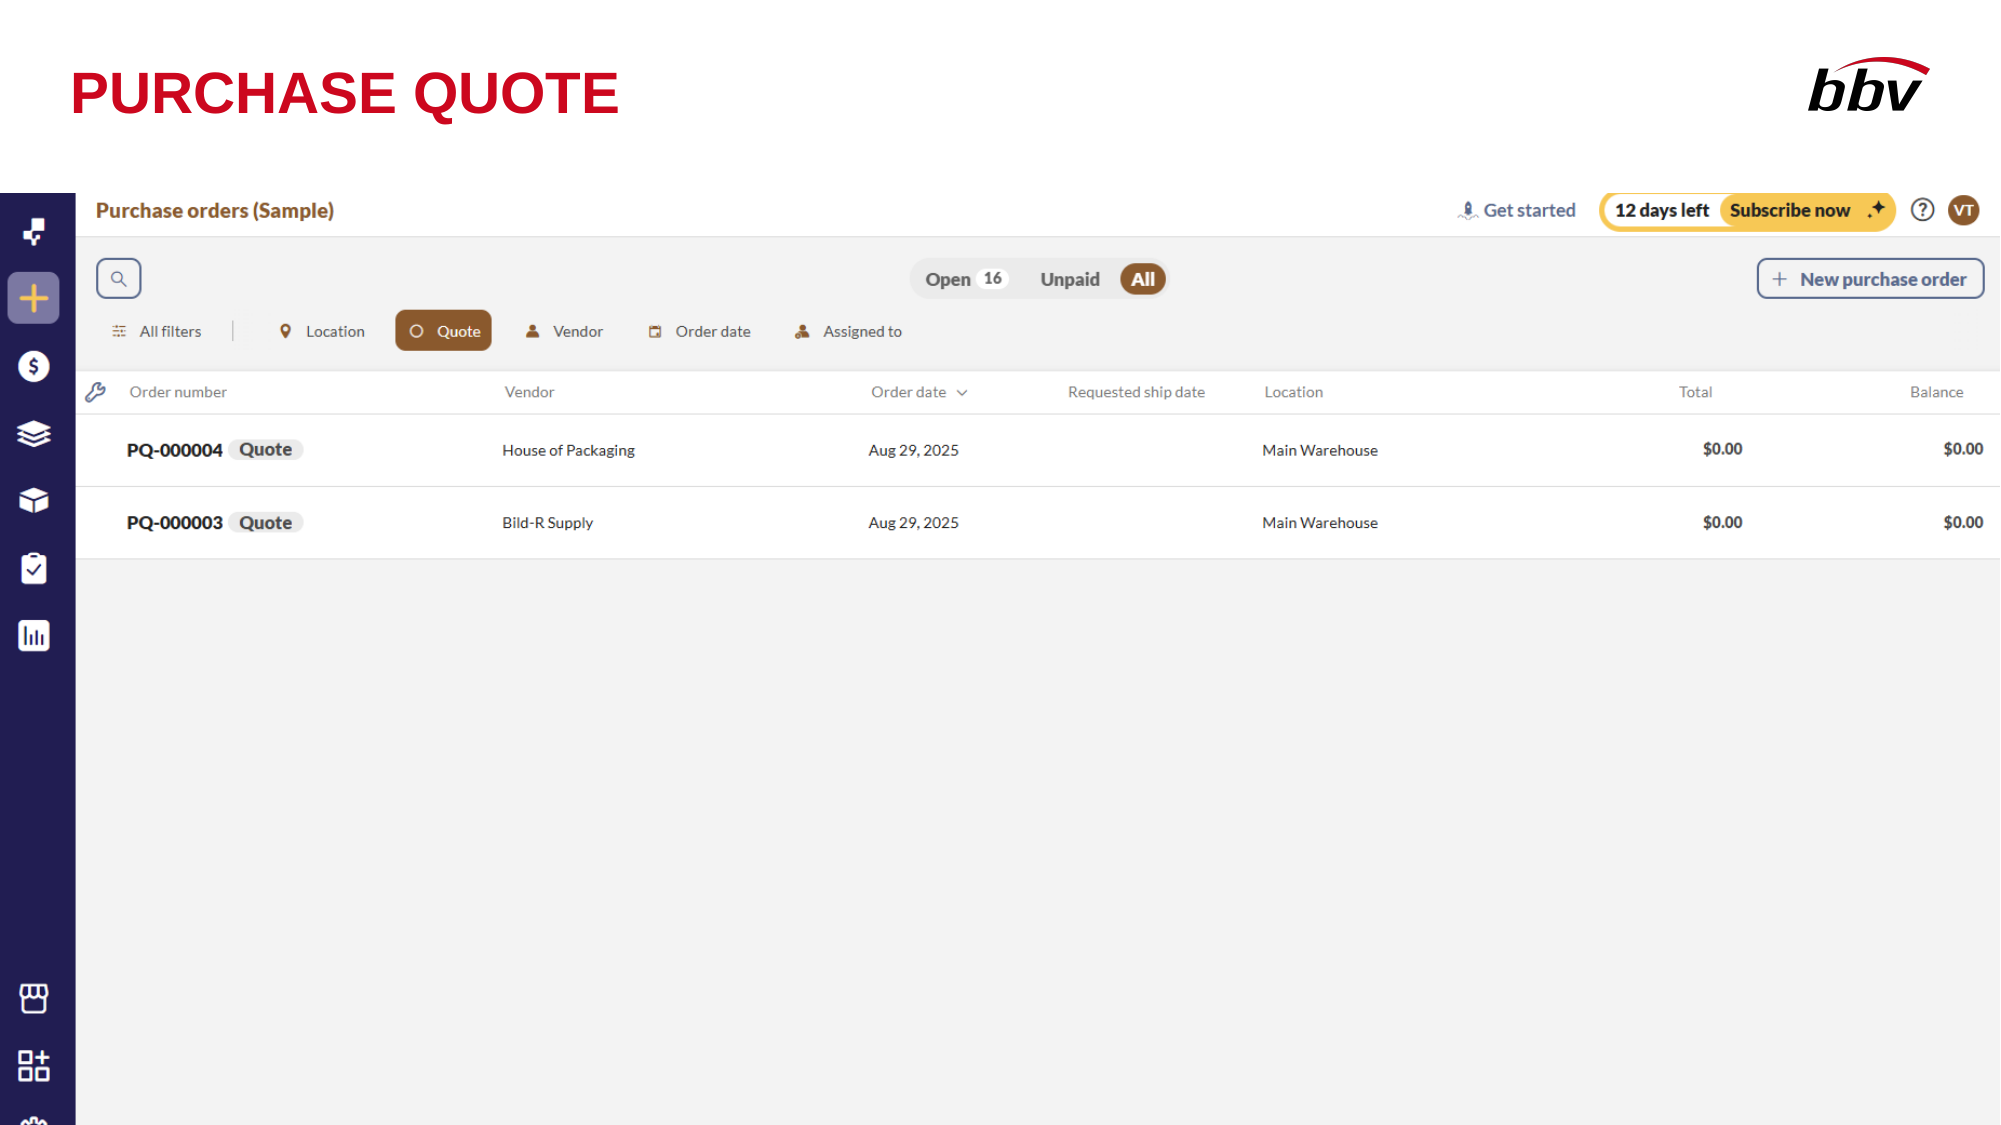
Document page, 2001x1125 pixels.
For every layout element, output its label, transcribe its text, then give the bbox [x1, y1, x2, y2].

picture [0, 193, 2000, 1125]
picture [1808, 57, 1930, 111]
title PURCHASE QUOTE [70, 0, 1784, 181]
